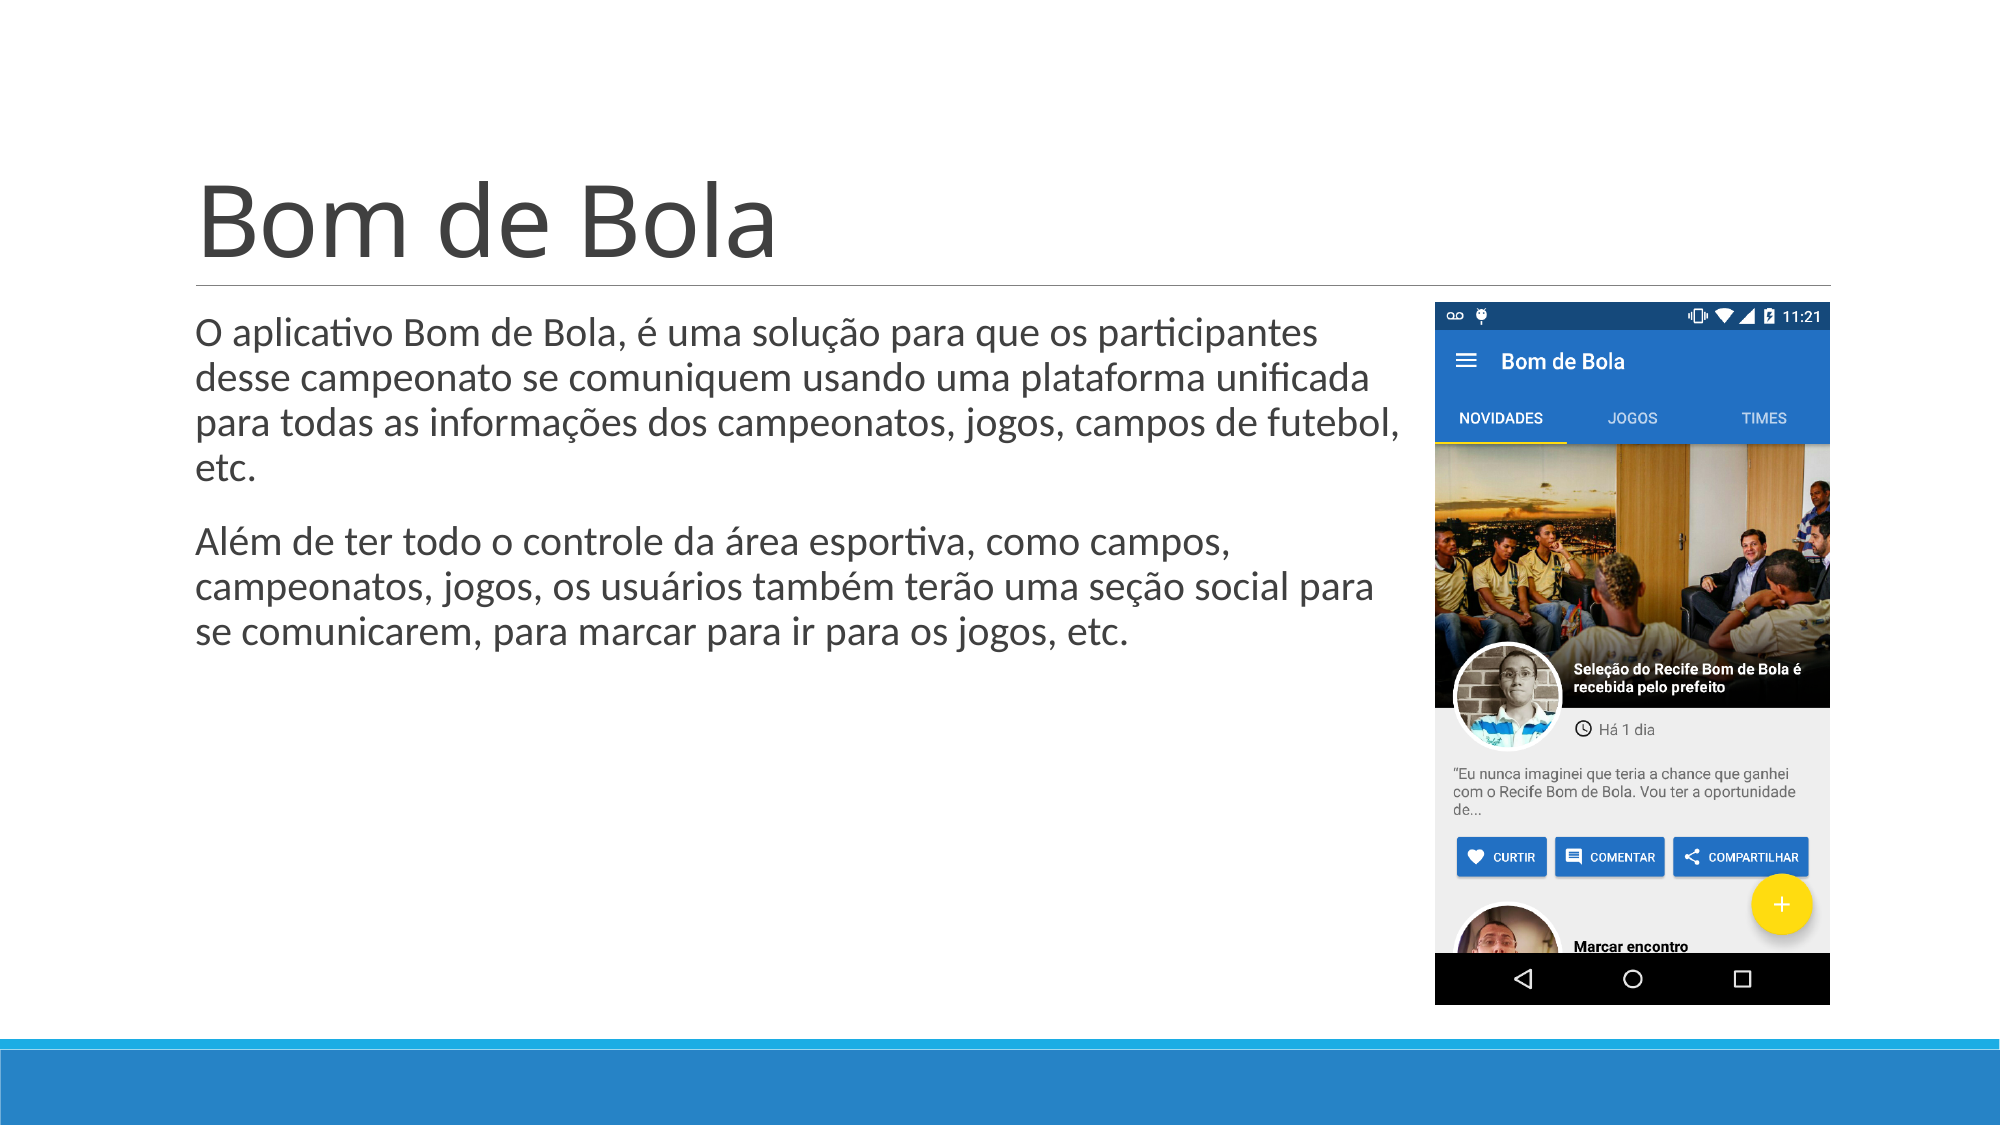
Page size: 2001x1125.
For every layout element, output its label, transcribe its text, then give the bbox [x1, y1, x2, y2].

title Bom de Bola [180, 47, 1830, 285]
picture [1434, 302, 1831, 1005]
list O aplicativo Bom de Bola, é uma solução para que os participantes desse campeonato se comuniquem usando uma plataforma unificada para todas as informações dos campeonatos, jogos, campos de futebol, etc. Além de ter todo o controle da área esportiva, como campos, campeonatos, jogos, os usuários também terão uma seção social para se comunicarem, para marcar para ir para os jogos, etc. [180, 302, 1419, 963]
